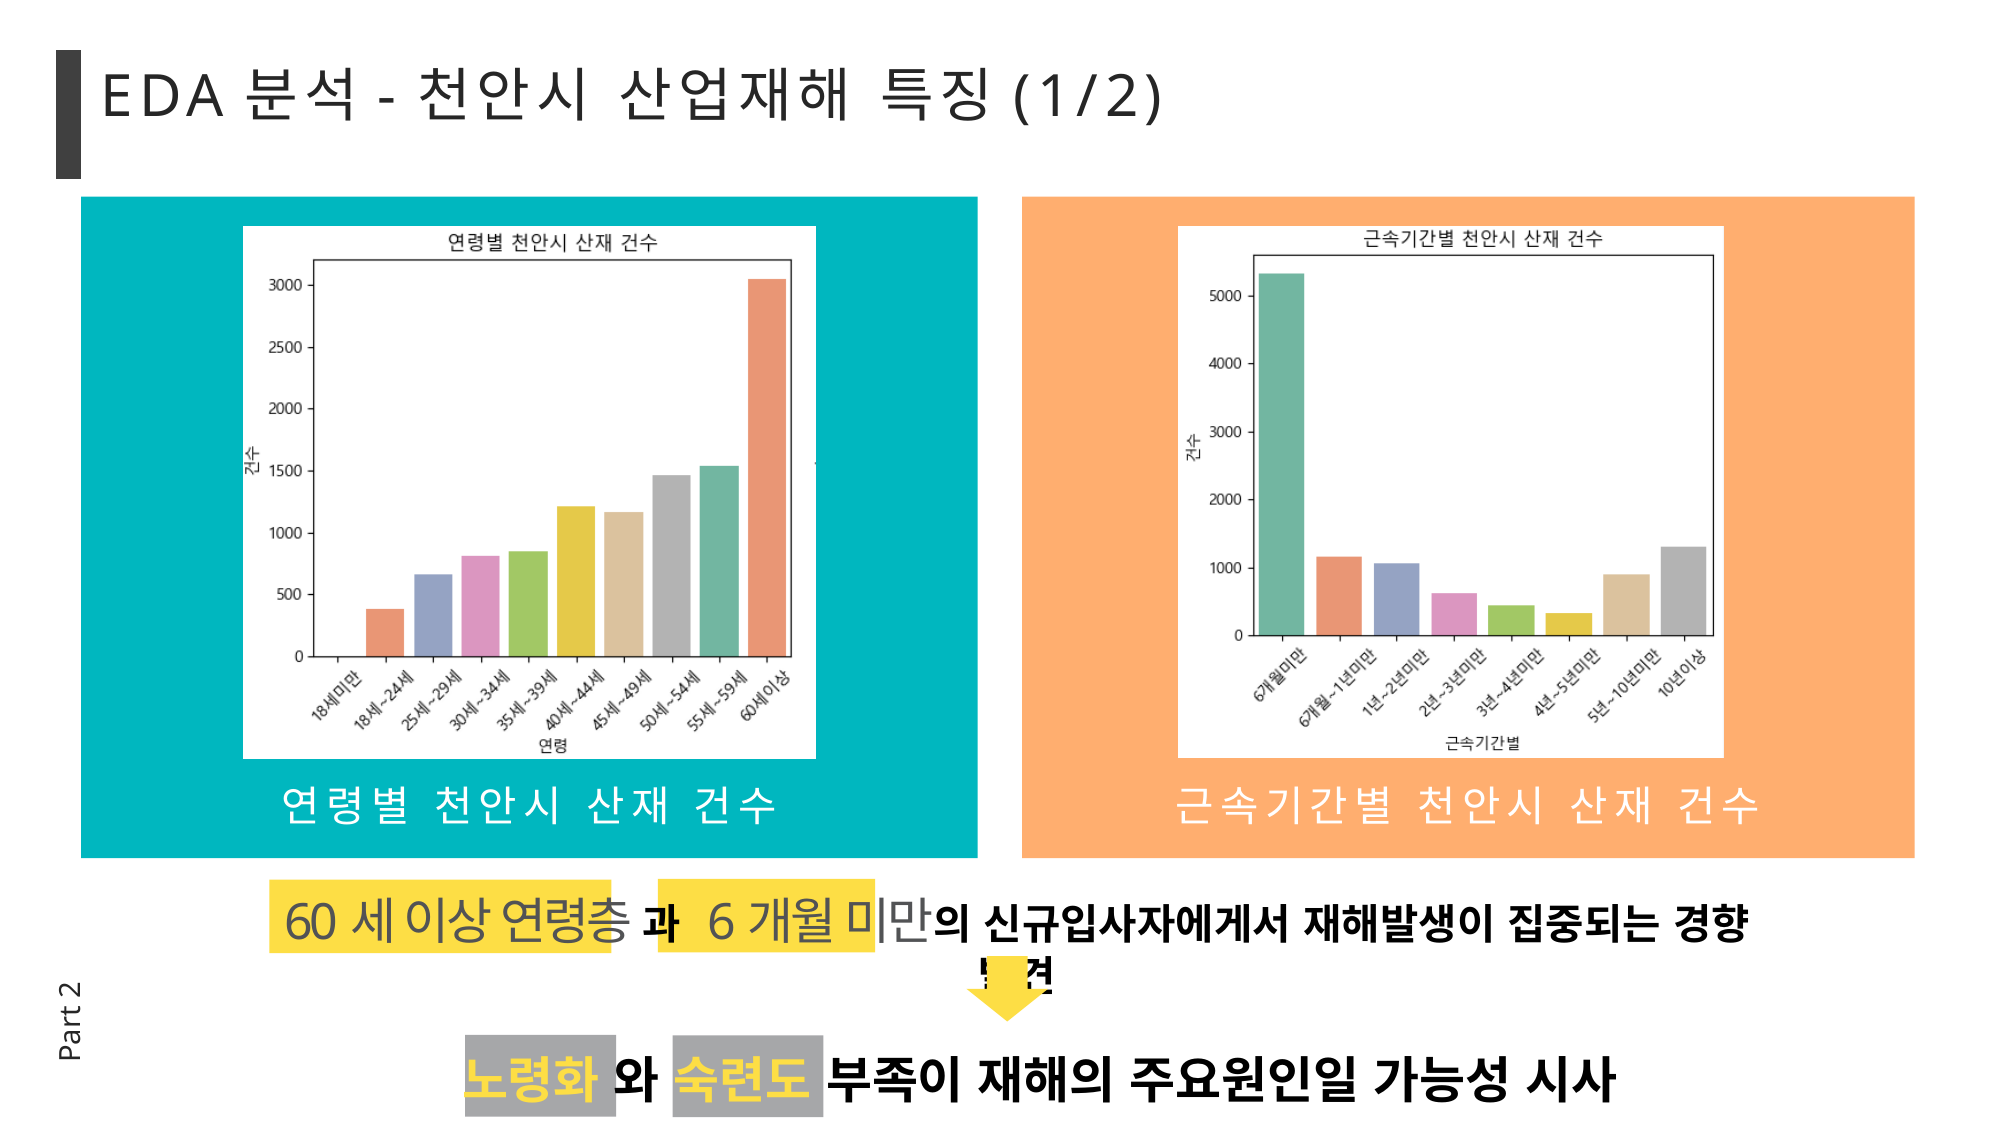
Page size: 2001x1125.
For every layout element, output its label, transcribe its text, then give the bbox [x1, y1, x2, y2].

text_box 노령화 와 숙련도 부족이 재해의 주요원인일 가능성 시사 [392, 1041, 1688, 1116]
text_box [672, 1035, 824, 1041]
text_box 근속기간별 천안시 산재 건수 [1161, 772, 1776, 837]
text_box [465, 1034, 617, 1041]
text_box [80, 196, 979, 859]
text_box [1021, 196, 1916, 859]
text_box EDA분석-천안시 산업재해 특징(1/2) [85, 50, 1177, 136]
text_box 60세 이상 연령층 과 6개월 미만의 신규입사자에게서 재해발생이 집중되는 경향 발견 [251, 881, 1783, 1007]
picture [243, 226, 816, 759]
text_box [966, 956, 1049, 1022]
text_box Part 2 [43, 966, 94, 1078]
picture [1178, 226, 1724, 758]
text_box 연령별 천안시 산재 건수 [267, 772, 792, 837]
